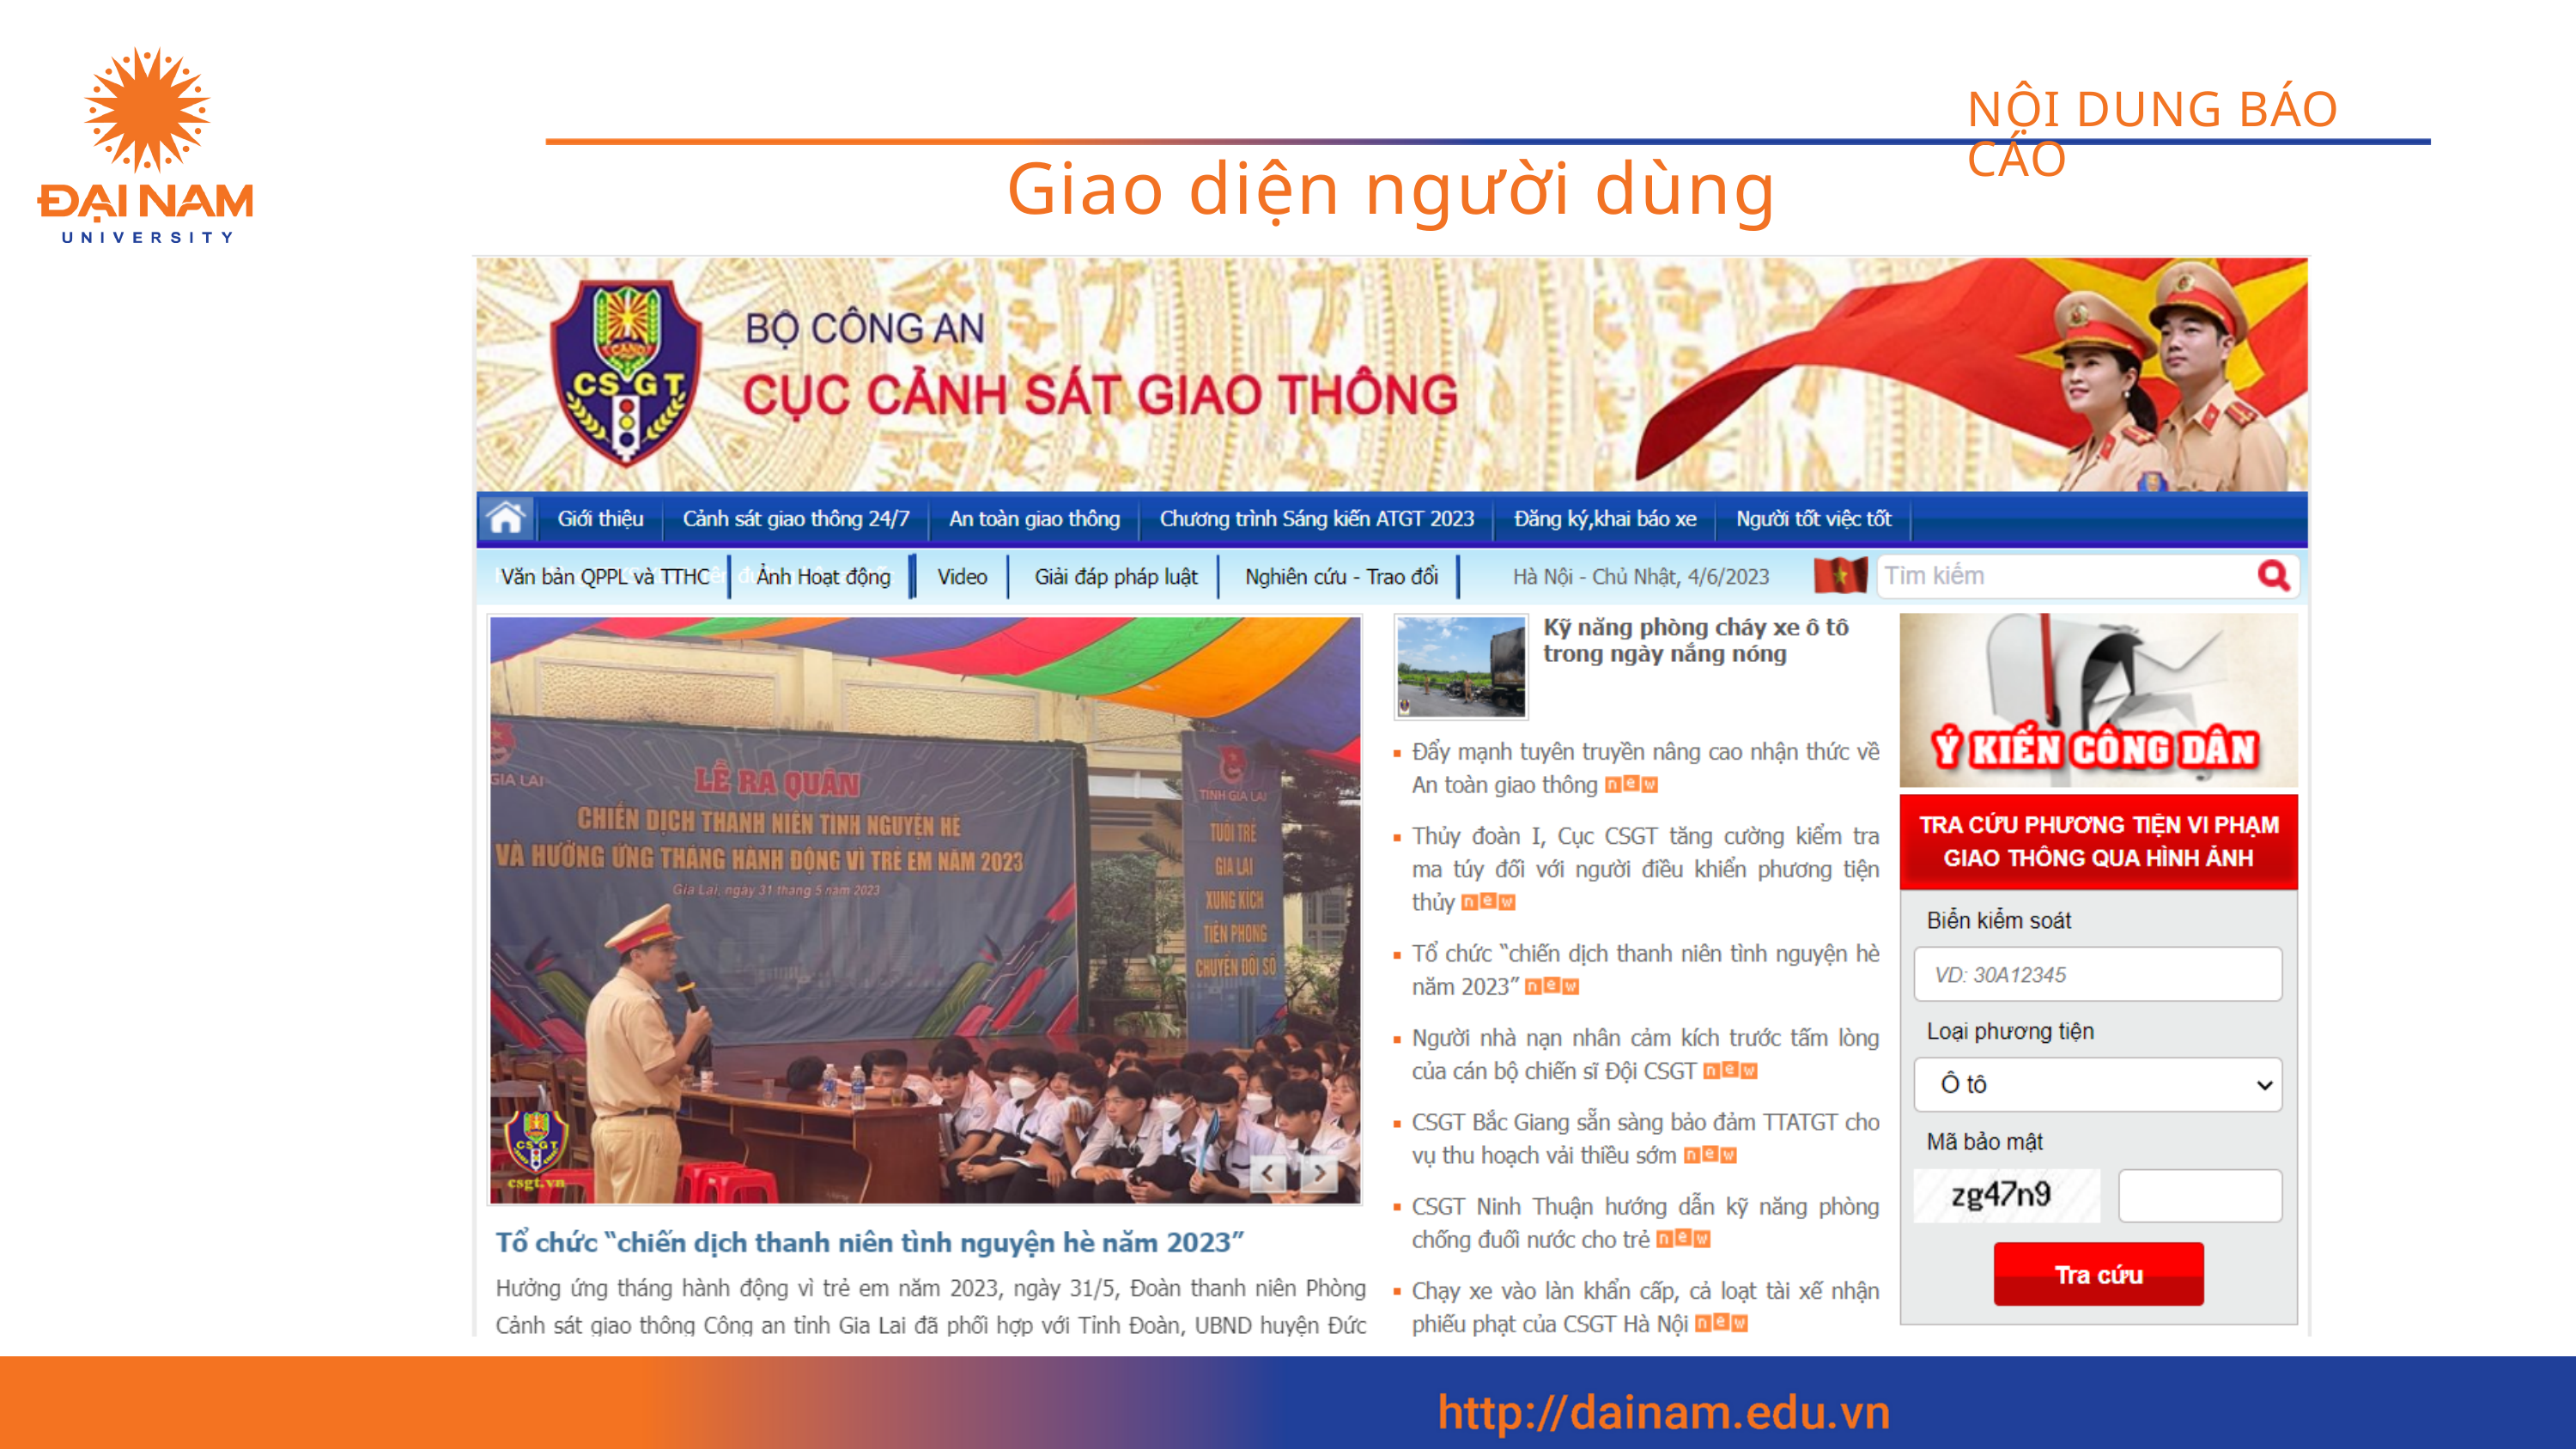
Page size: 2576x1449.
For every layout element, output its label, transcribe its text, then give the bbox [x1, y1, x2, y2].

text_box NỘI DUNG BÁO CÁO [1966, 86, 2432, 186]
text_box [471, 250, 2312, 1337]
text_box [37, 46, 253, 243]
text_box [0, 1356, 2576, 1449]
text_box Giao diện người dùng [653, 156, 2130, 229]
text_box [545, 138, 1966, 145]
